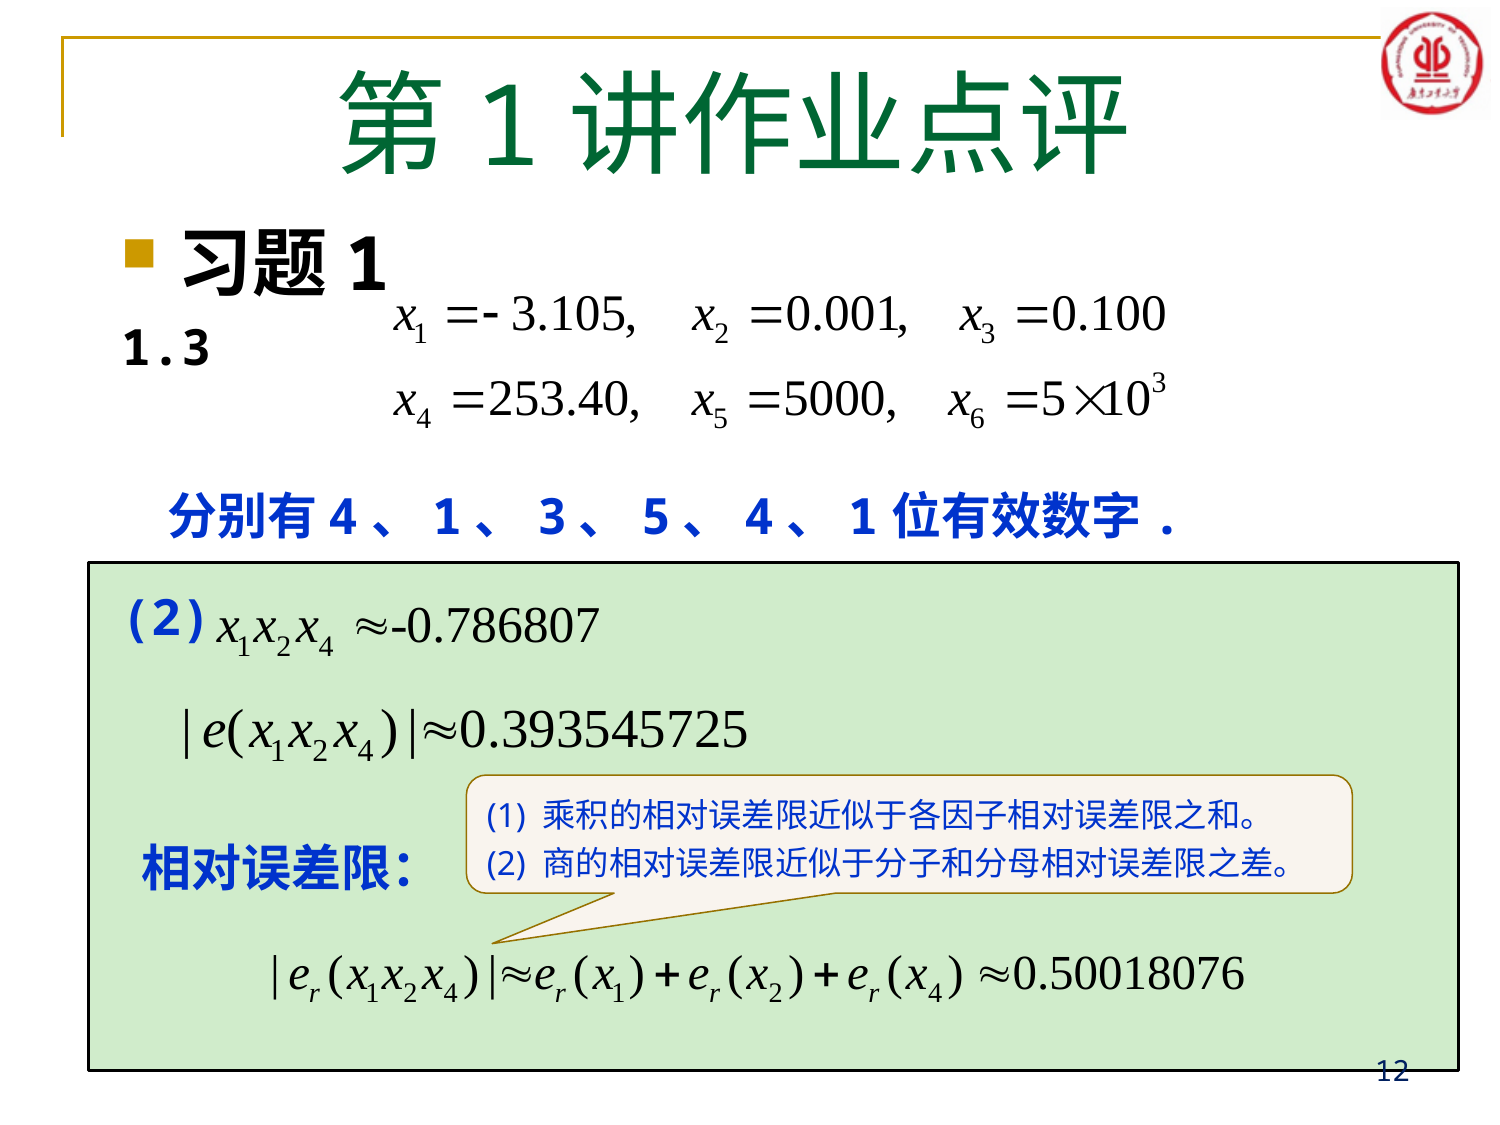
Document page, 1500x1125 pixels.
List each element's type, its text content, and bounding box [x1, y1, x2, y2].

title 第1讲作业点评 [41, 45, 1425, 233]
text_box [206, 590, 608, 669]
list 习题1 1.3 分别有4、1、3、5、4、1位有效数字. (2) [106, 207, 1491, 657]
text_box [86, 560, 1461, 1072]
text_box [265, 940, 1254, 1015]
text_box 相对误差限： [126, 829, 457, 904]
slide_number 12 [1074, 1024, 1425, 1100]
picture [1380, 7, 1491, 120]
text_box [383, 278, 1176, 442]
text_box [176, 692, 774, 776]
text_box (1) 乘积的相对误差限近似于各因子相对误差限之和。 (2) 商的相对误差限近似于分子和分母相对误差限之差。 [464, 772, 1355, 938]
